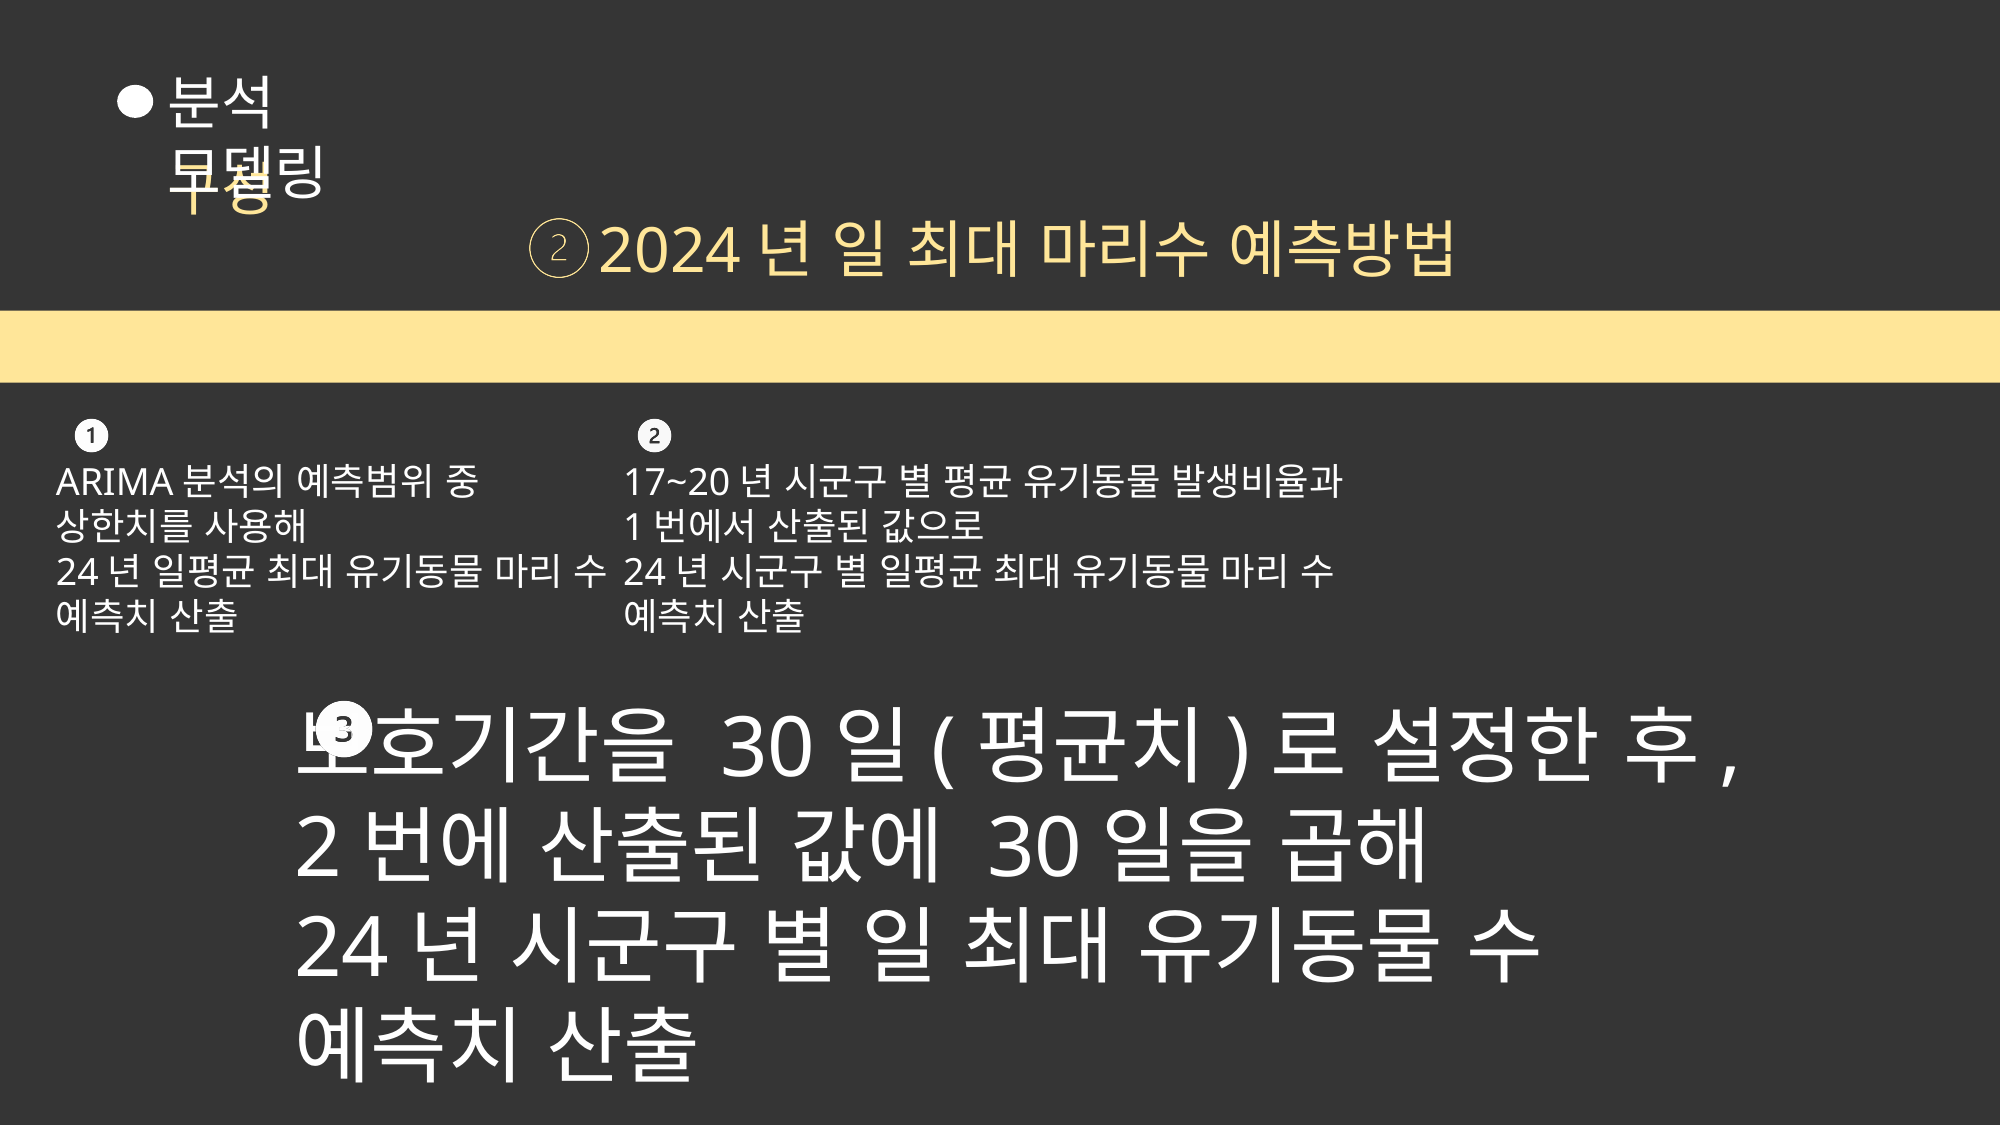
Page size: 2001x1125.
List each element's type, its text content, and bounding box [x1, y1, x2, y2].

text_box 구성 [153, 145, 448, 230]
text_box ARIMA분석의 예측범위 중 상한치를 사용해 24년 일평균 최대 유기동물 마리 수 예측치 산출 [41, 450, 608, 646]
text_box 17~20년 시군구 별 평균 유기동물 발생비율과 1번에서 산출된 값으로 24년 시군구 별 일평균 최대 유기동물 마리 수 예측치 산출 [608, 450, 1361, 646]
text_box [117, 58, 465, 145]
text_box [0, 0, 2000, 309]
picture [633, 414, 676, 457]
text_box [308, 685, 1676, 1105]
text_box [0, 309, 2000, 384]
picture [521, 210, 597, 286]
text_box [0, 384, 2000, 1125]
text_box 2024년 일 최대 마리수 예측방법 [584, 202, 1474, 292]
picture [70, 414, 113, 457]
